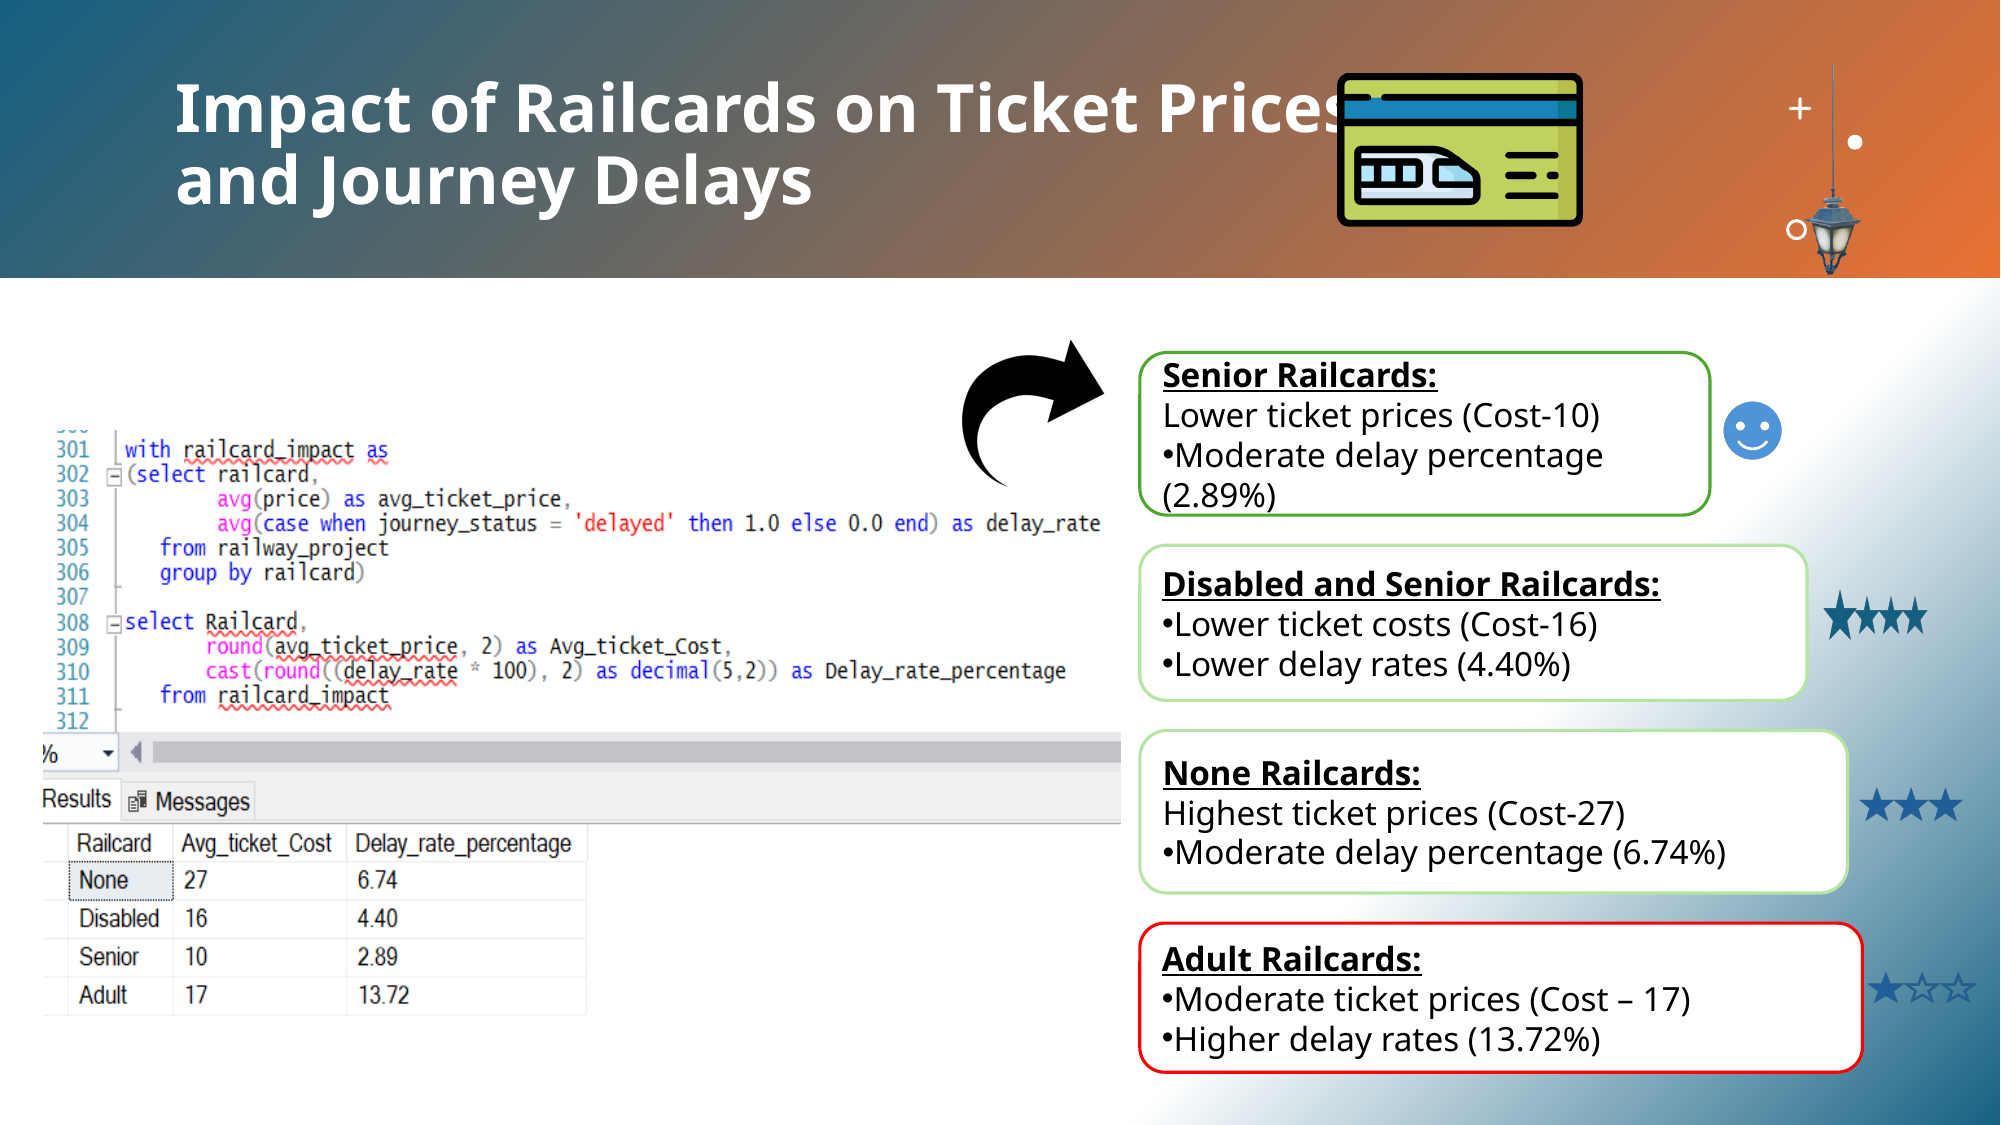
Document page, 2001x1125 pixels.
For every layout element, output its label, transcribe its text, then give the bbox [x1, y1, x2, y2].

title Impact of Railcards on Ticket Prices and Journey Delays [160, 57, 1336, 236]
picture [1715, 393, 1790, 467]
text_box Disabled and Senior Railcards: Lower ticket costs (Cost-16) Lower delay rates (4.40%) [1138, 543, 1809, 702]
text_box [1788, 97, 1800, 120]
text_box Senior Railcards: Lower ticket prices (Cost-10) Moderate delay percentage (2.89%) [1138, 350, 1712, 517]
text_box [1786, 219, 1800, 241]
text_box Adult Railcards: Moderate ticket prices (Cost – 17) Higher delay rates (13.72%) [1138, 921, 1864, 1074]
picture [1864, 939, 1979, 1036]
picture [1336, 29, 1584, 270]
picture [42, 304, 1147, 1027]
text_box [0, 0, 2000, 279]
text_box None Railcards: Highest ticket prices (Cost-27) Moderate delay percentage (6.74%) [1138, 728, 1850, 895]
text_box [1819, 584, 1930, 646]
picture [1857, 750, 1965, 857]
picture [1800, 57, 1865, 282]
